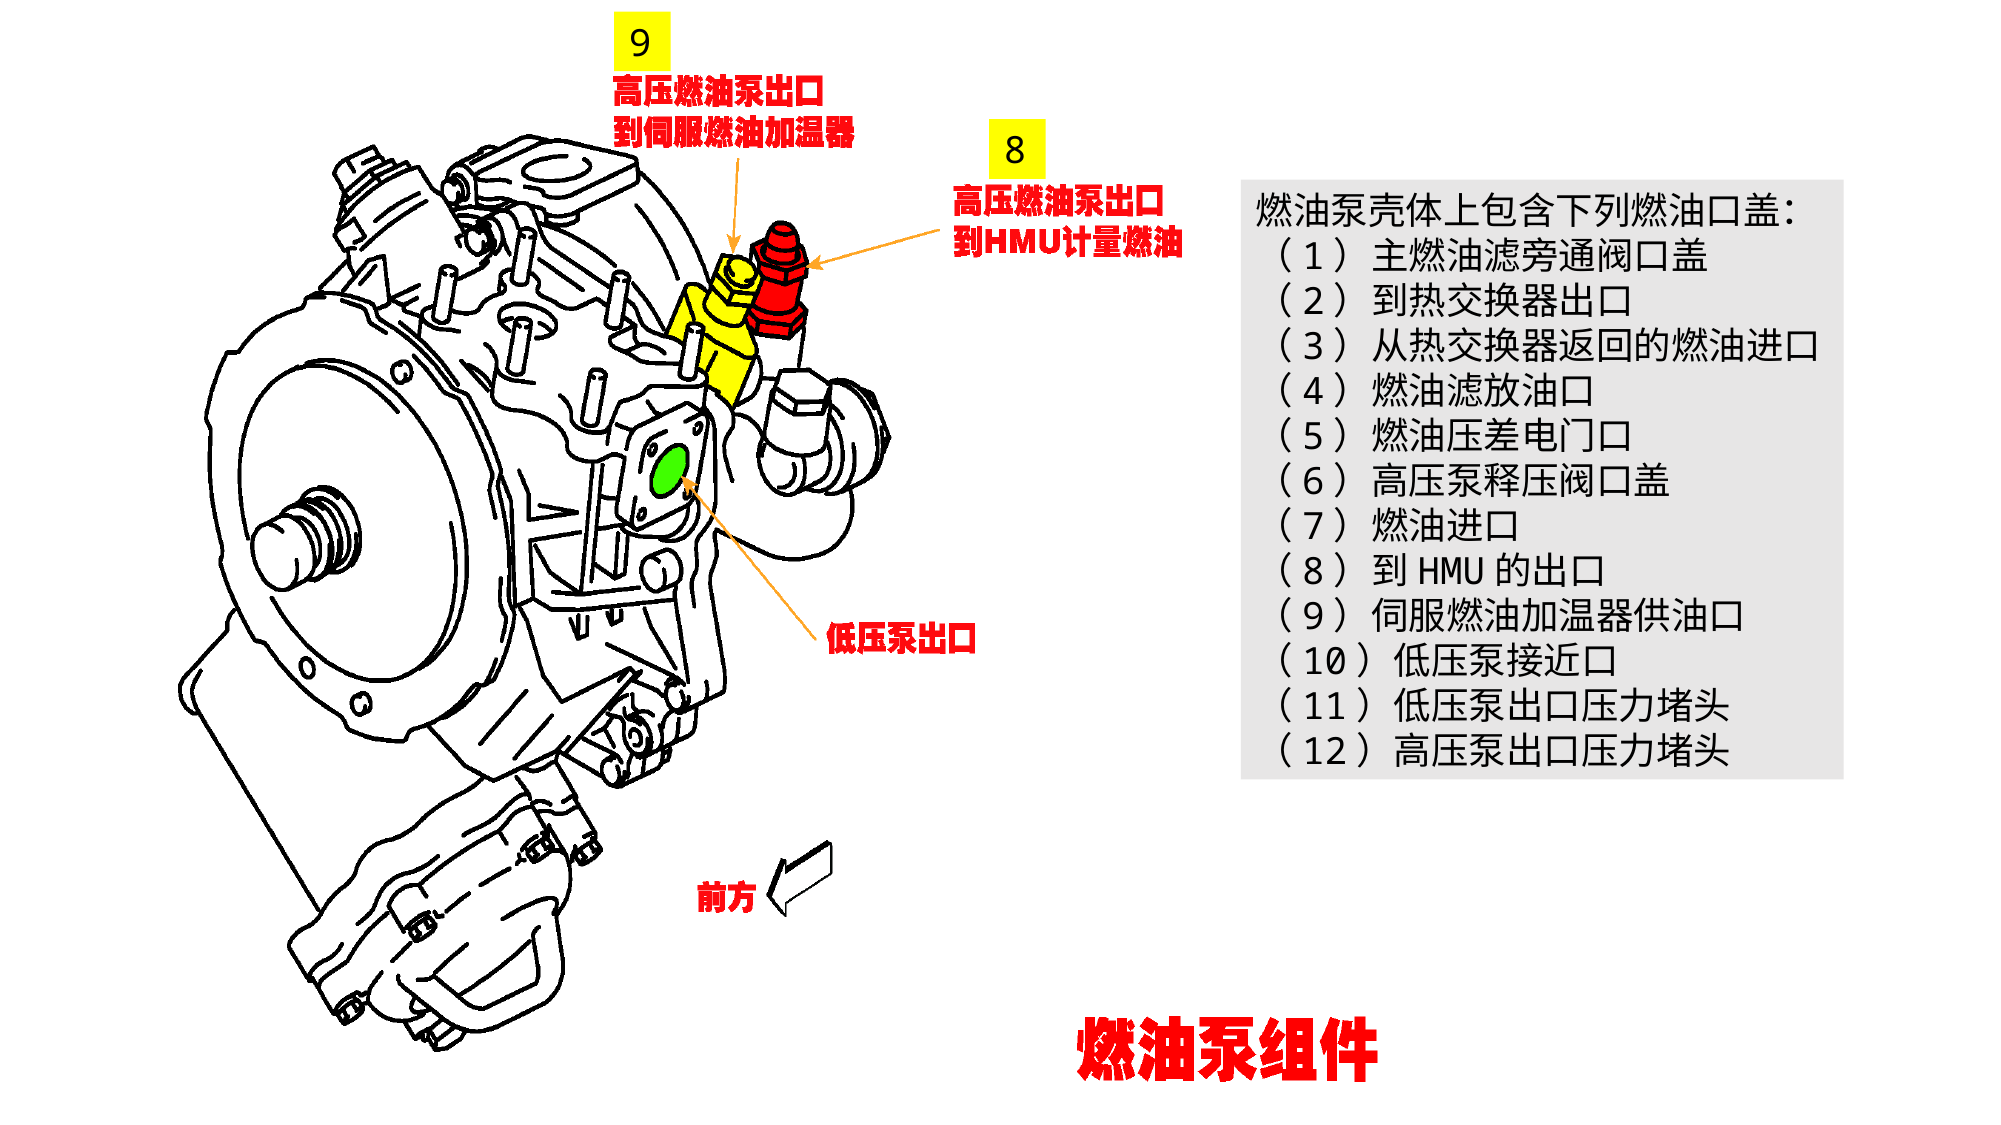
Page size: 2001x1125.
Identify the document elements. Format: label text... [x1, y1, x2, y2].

picture [0, 0, 1418, 1125]
text_box 燃油泵壳体上包含下列燃油口盖： （1）主燃油滤旁通阀口盖 （2）到热交换器出口 （3）从热交换器返回的燃油进口 （4）燃油滤放油口 （5）燃油压差电门口 （6）高压泵释压阀口盖 （7）燃油进口 （8）到HMU的出口 （9）伺服燃油加温器供油口 （10）低压泵接近口 （11）低压泵出口压力堵头 （12）高压泵出口压力堵头 [1418, 179, 1844, 780]
